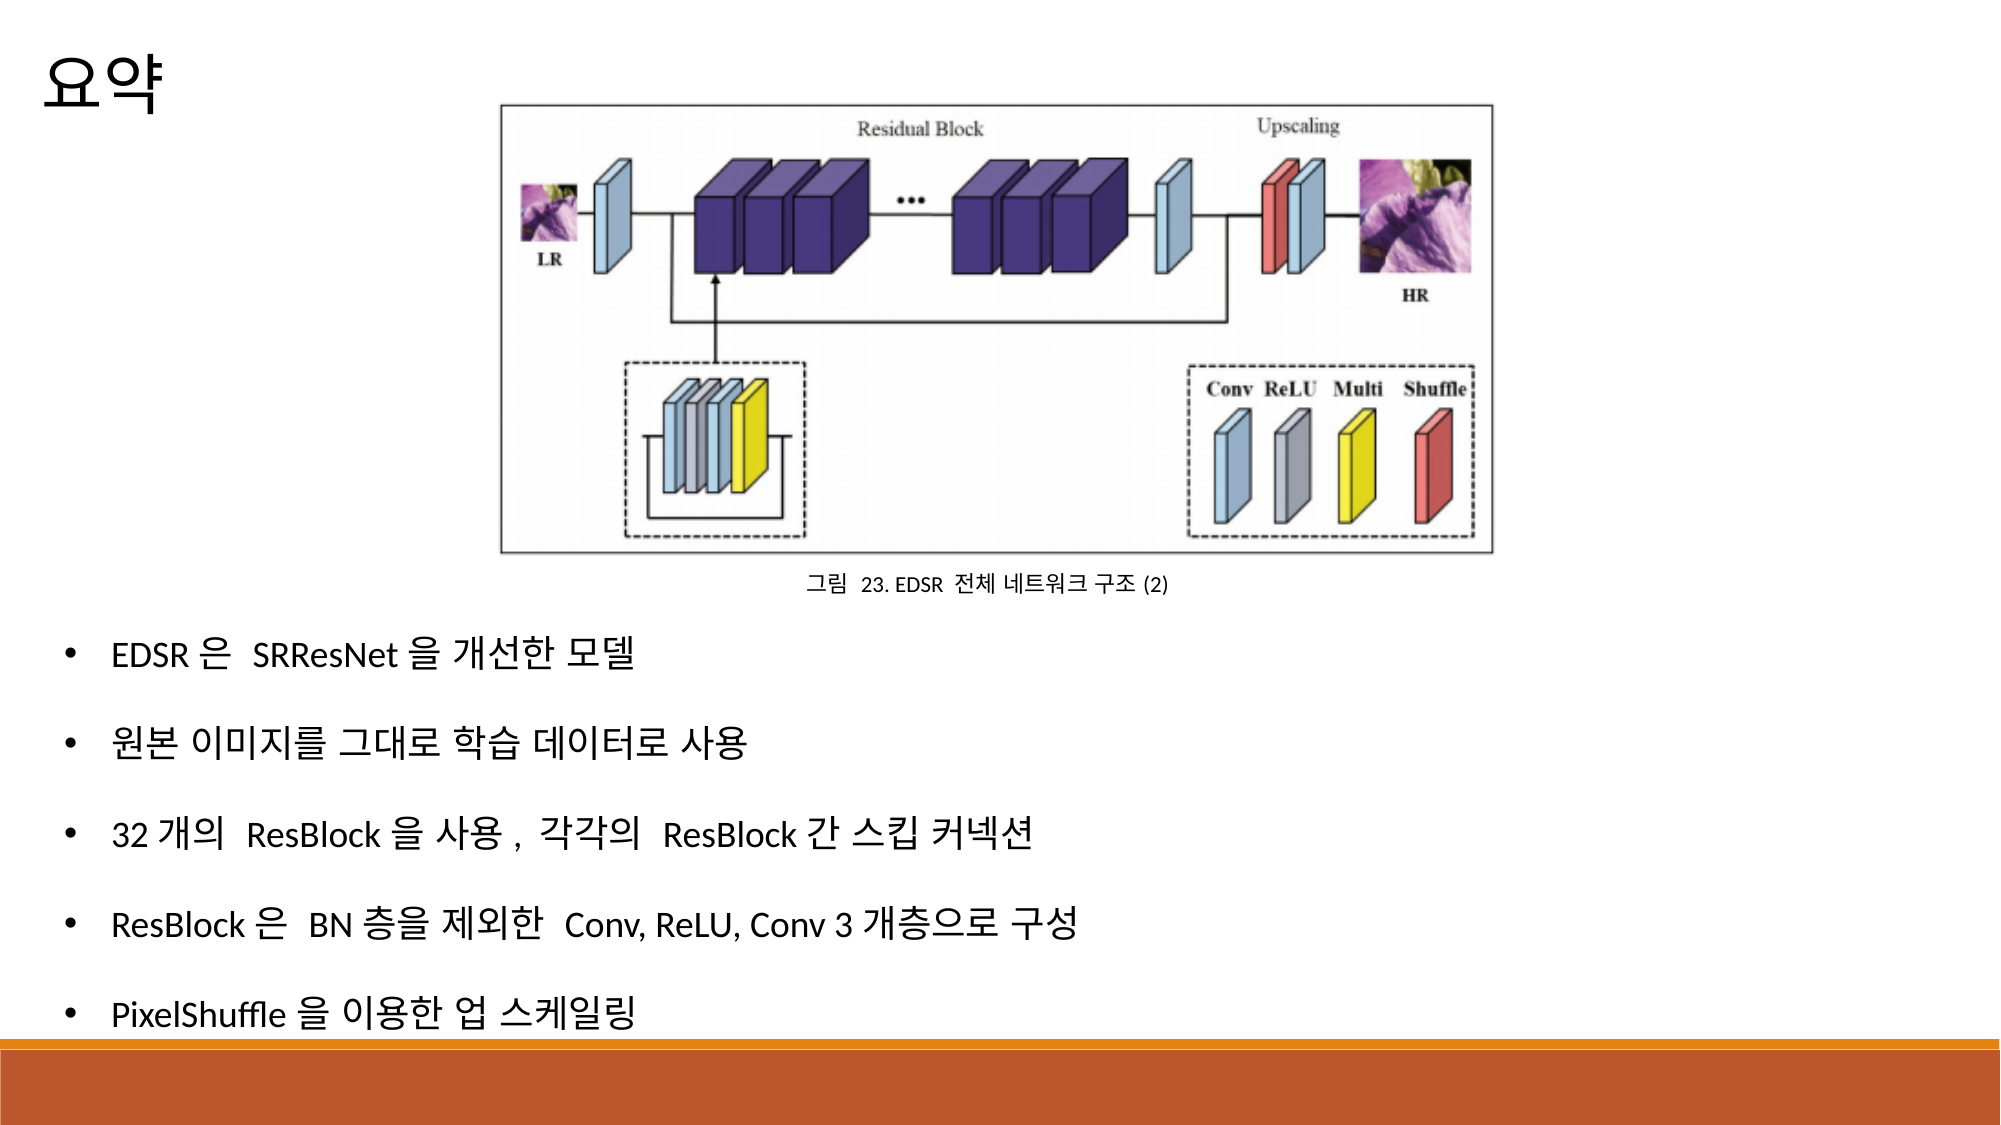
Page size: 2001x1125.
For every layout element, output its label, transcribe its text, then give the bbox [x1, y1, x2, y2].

text_box 그림 23. EDSR 전체 네트워크 구조(2) [653, 571, 1322, 605]
text_box 요약 [26, 35, 1281, 131]
picture [490, 95, 1510, 563]
text_box EDSR은 SRResNet을 개선한 모델 원본 이미지를 그대로 학습 데이터로 사용 32개의 ResBlock을 사용, 각각의 ResBlock간 스킵 커넥션 ResBlock은 BN층을 제외한 Conv, ReLU, Conv 3개층으로 구성 PixelShuffle을 이용한 업 스케일링 [49, 622, 1951, 1043]
